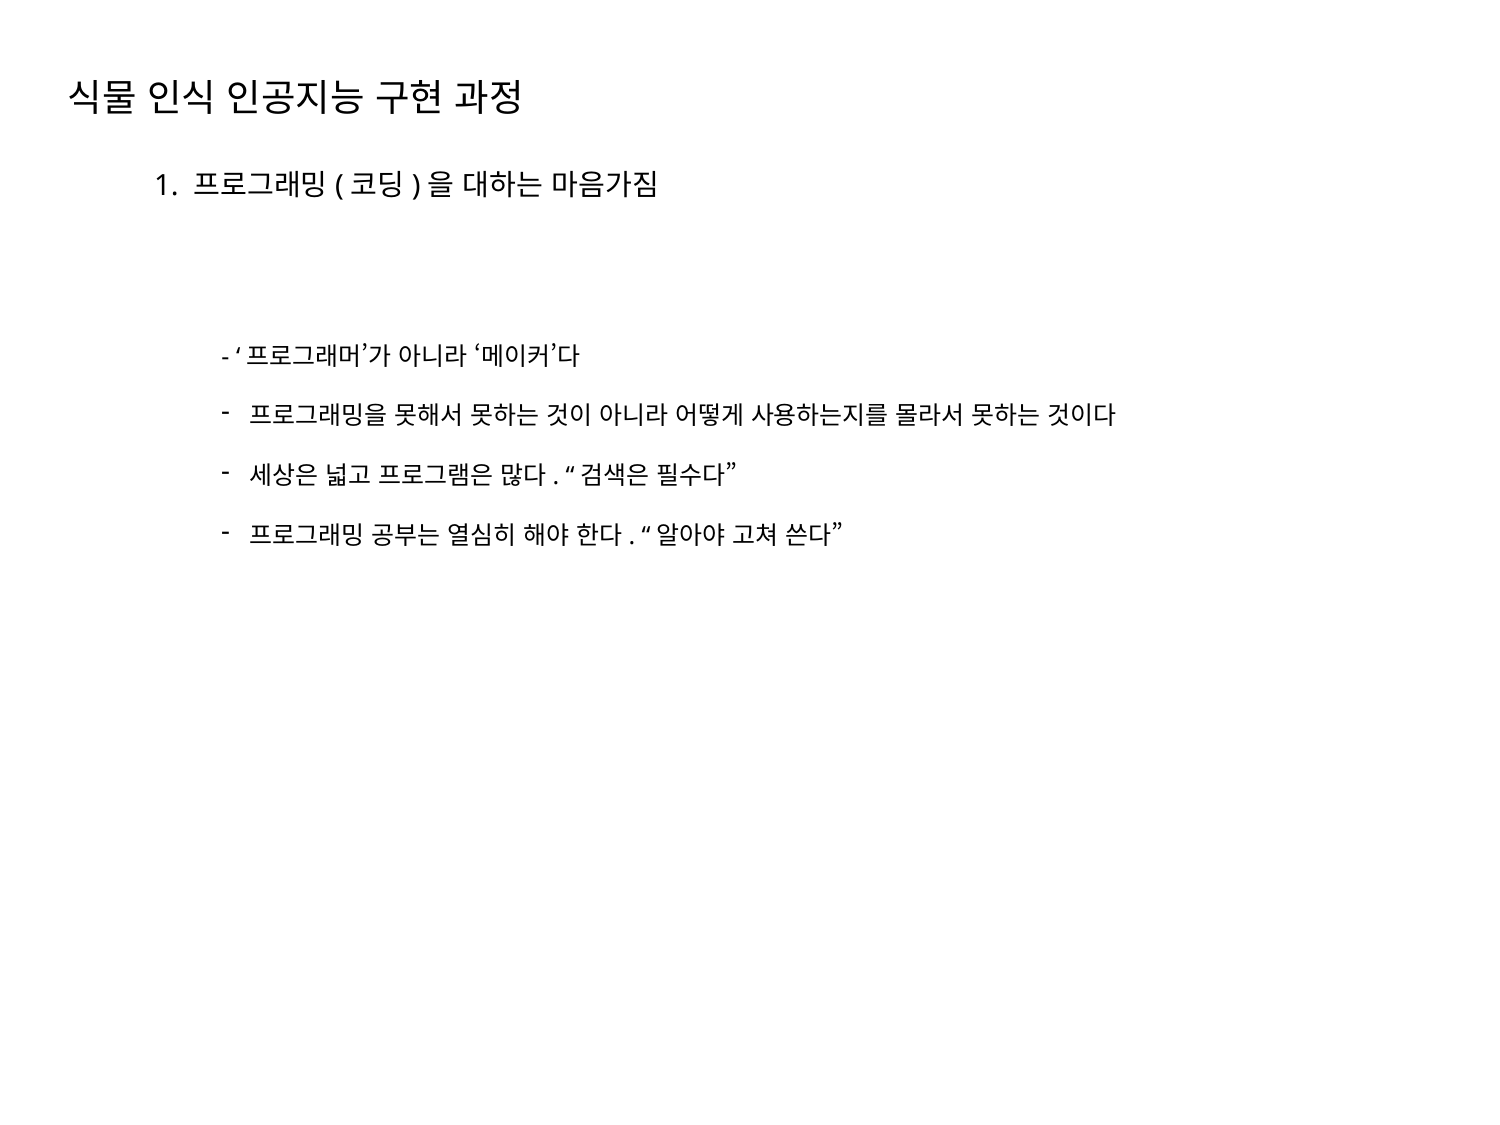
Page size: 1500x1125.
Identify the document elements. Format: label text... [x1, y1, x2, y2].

text_box 식물 인식 인공지능 구현 과정 [53, 66, 1010, 127]
text_box - ‘프로그래머’가 아니라 ‘메이커’다 프로그래밍을 못해서 못하는 것이 아니라 어떻게 사용하는지를 몰라서 못하는 것이다 세상은 넓고 프로그램은 많다. “검색은 필수다” 프로그래밍 공부는 열심히 해야 한다. “알아야 고쳐 쓴다” [206, 302, 1253, 557]
text_box 1. 프로그래밍(코딩)을 대하는 마음가짐 [139, 159, 927, 209]
